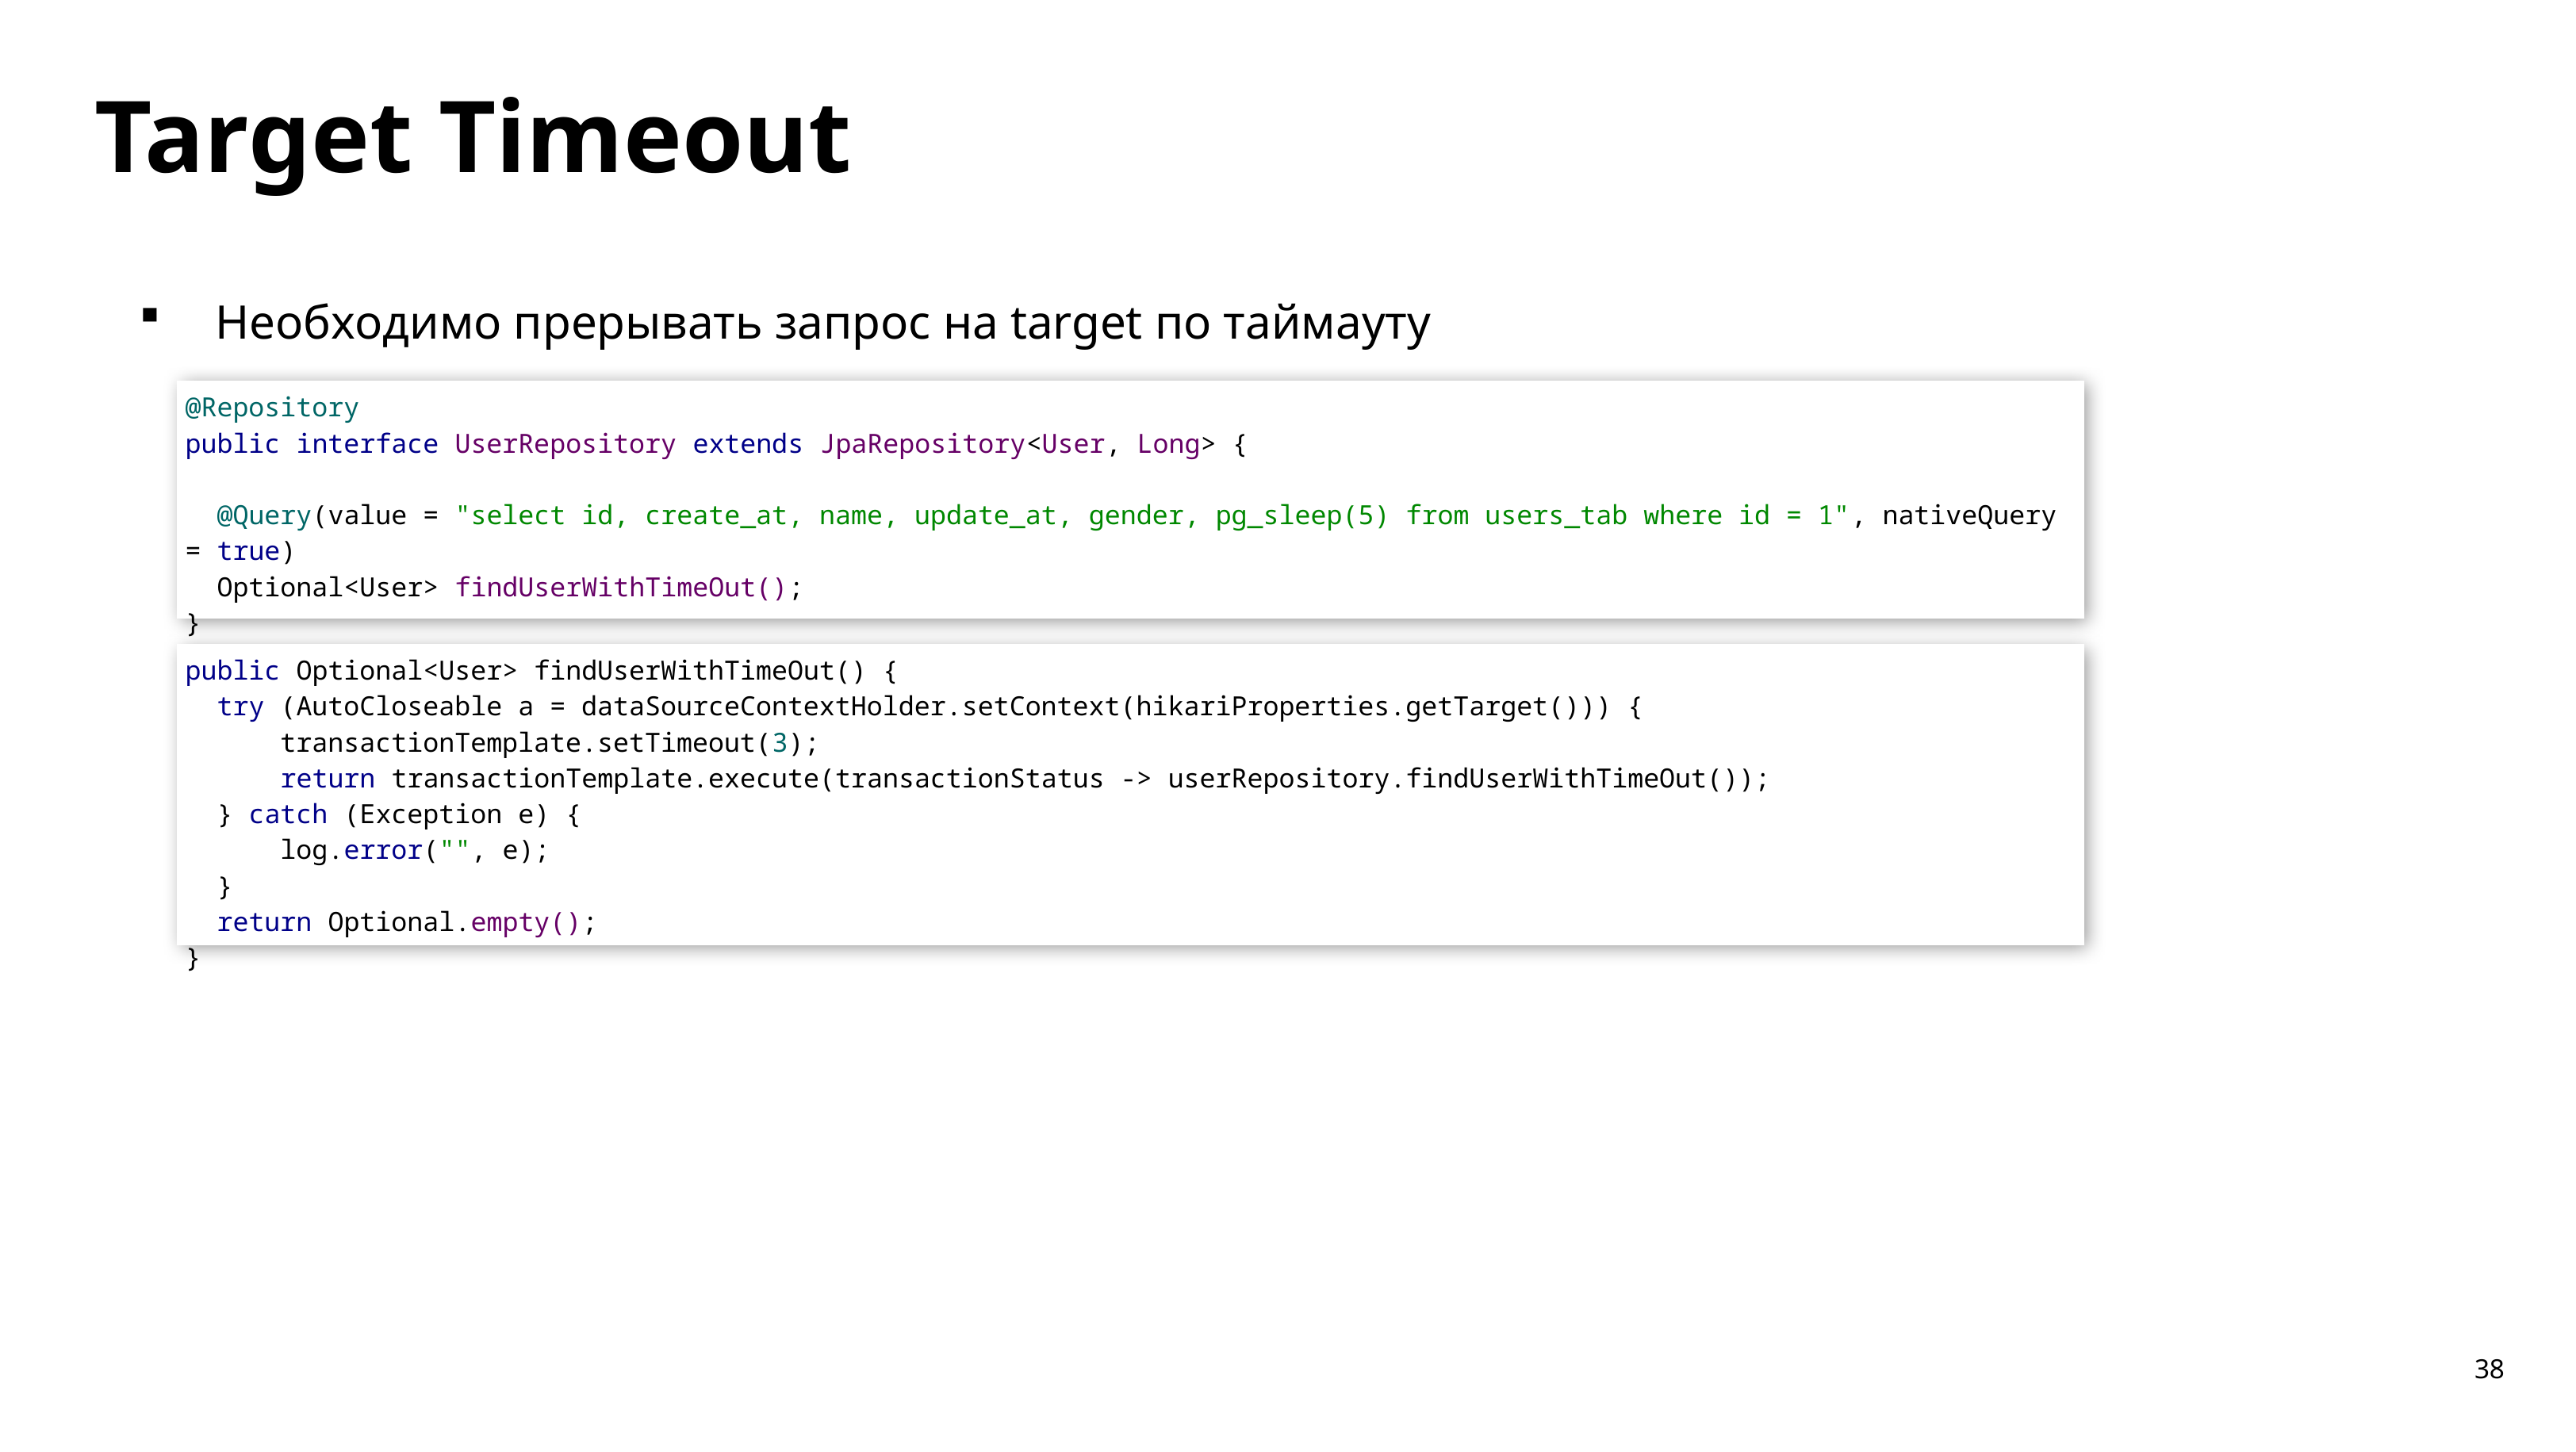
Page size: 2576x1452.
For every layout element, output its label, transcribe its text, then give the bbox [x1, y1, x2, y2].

text_box Необходимо прерывать запрос на target по таймауту [139, 282, 1599, 349]
slide_number 38 [2377, 1342, 2517, 1398]
table_header @Repository public interface UserRepository extends JpaRepository<User, Long> { @Query(value = "select id, create_at, name, update_at, gender, pg_sleep(5) from users_tab where id = 1", nativeQuery = true) Optional<User> findUserWithTimeOut(); } [177, 381, 2084, 619]
table_header public Optional<User> findUserWithTimeOut() { try (AutoCloseable a = dataSourceContextHolder.setContext(hikariProperties.getTarget())) { transactionTemplate.setTimeout(3); return transactionTemplate.execute(transactionStatus -> userRepository.findUserWithTimeOut()); } catch (Exception e) { log.error("", e); } return Optional.empty(); } [177, 644, 2084, 945]
text_box Target Timeout [93, 73, 2141, 193]
